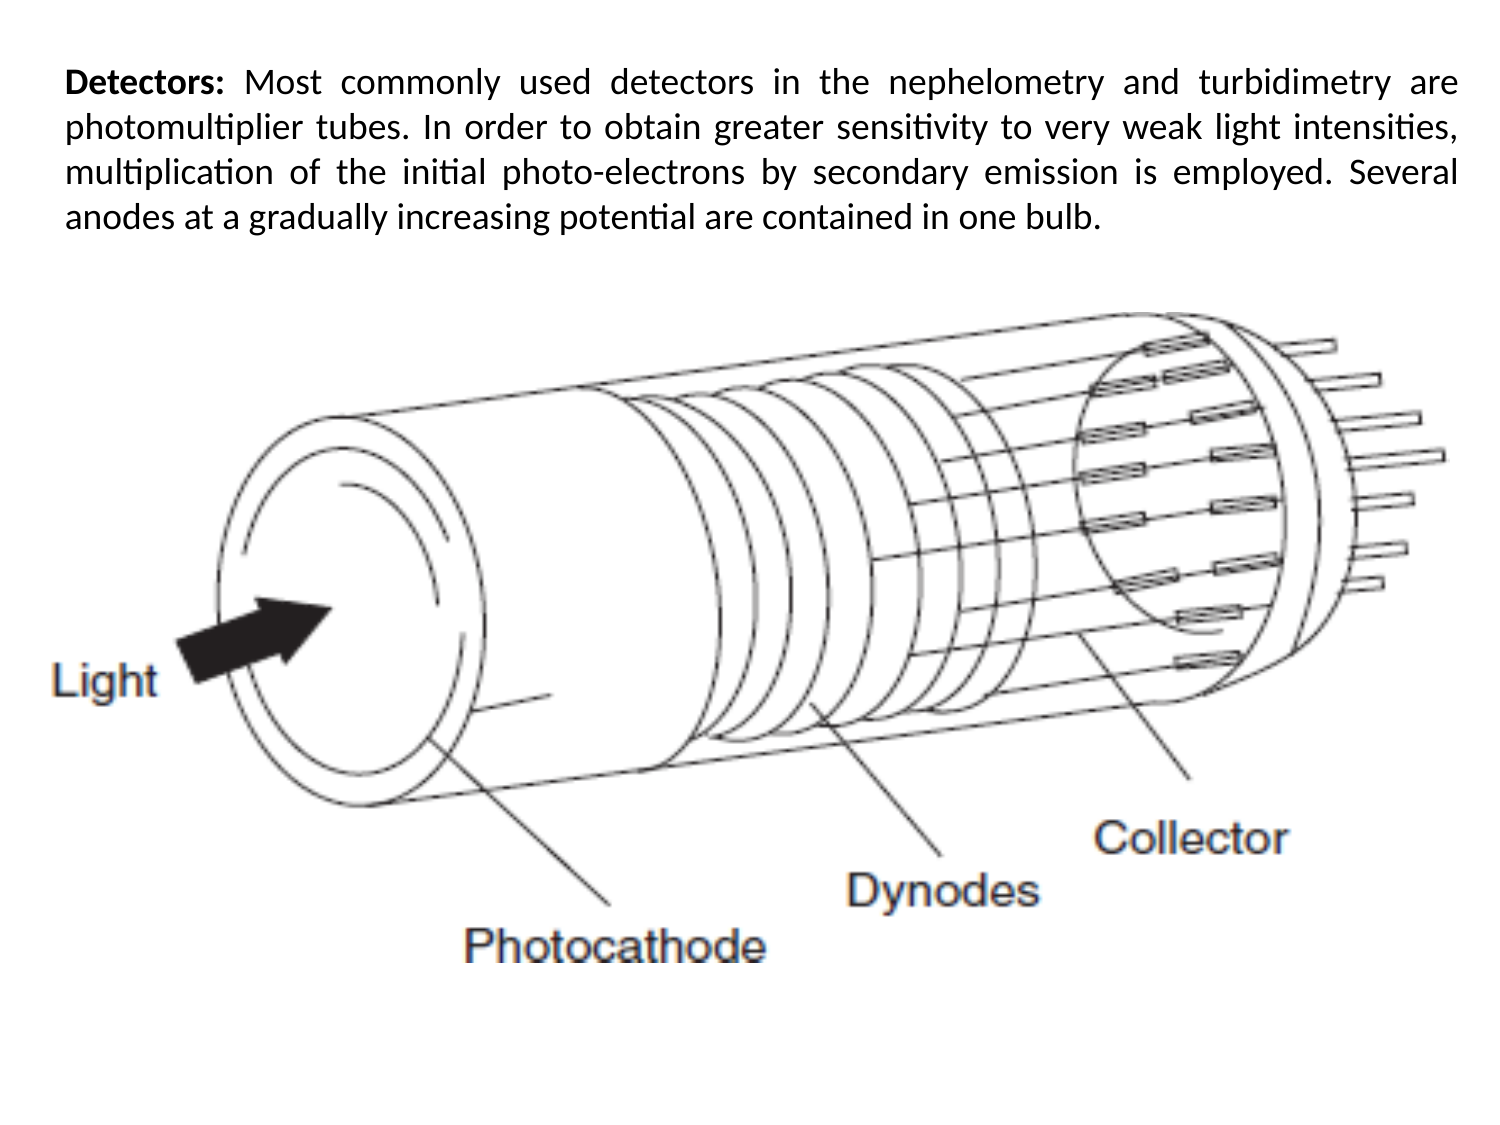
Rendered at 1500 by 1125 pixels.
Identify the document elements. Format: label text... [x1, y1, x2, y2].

text_box Detectors: Most commonly used detectors in the nephelometry and turbidimetry are photomultiplier tubes. In order to obtain greater sensitivity to very weak light intensities, multiplication of the initial photo-electrons by secondary emission is employed. Several anodes at a gradually increasing potential are contained in one bulb. [49, 49, 1475, 245]
picture [49, 312, 1451, 963]
